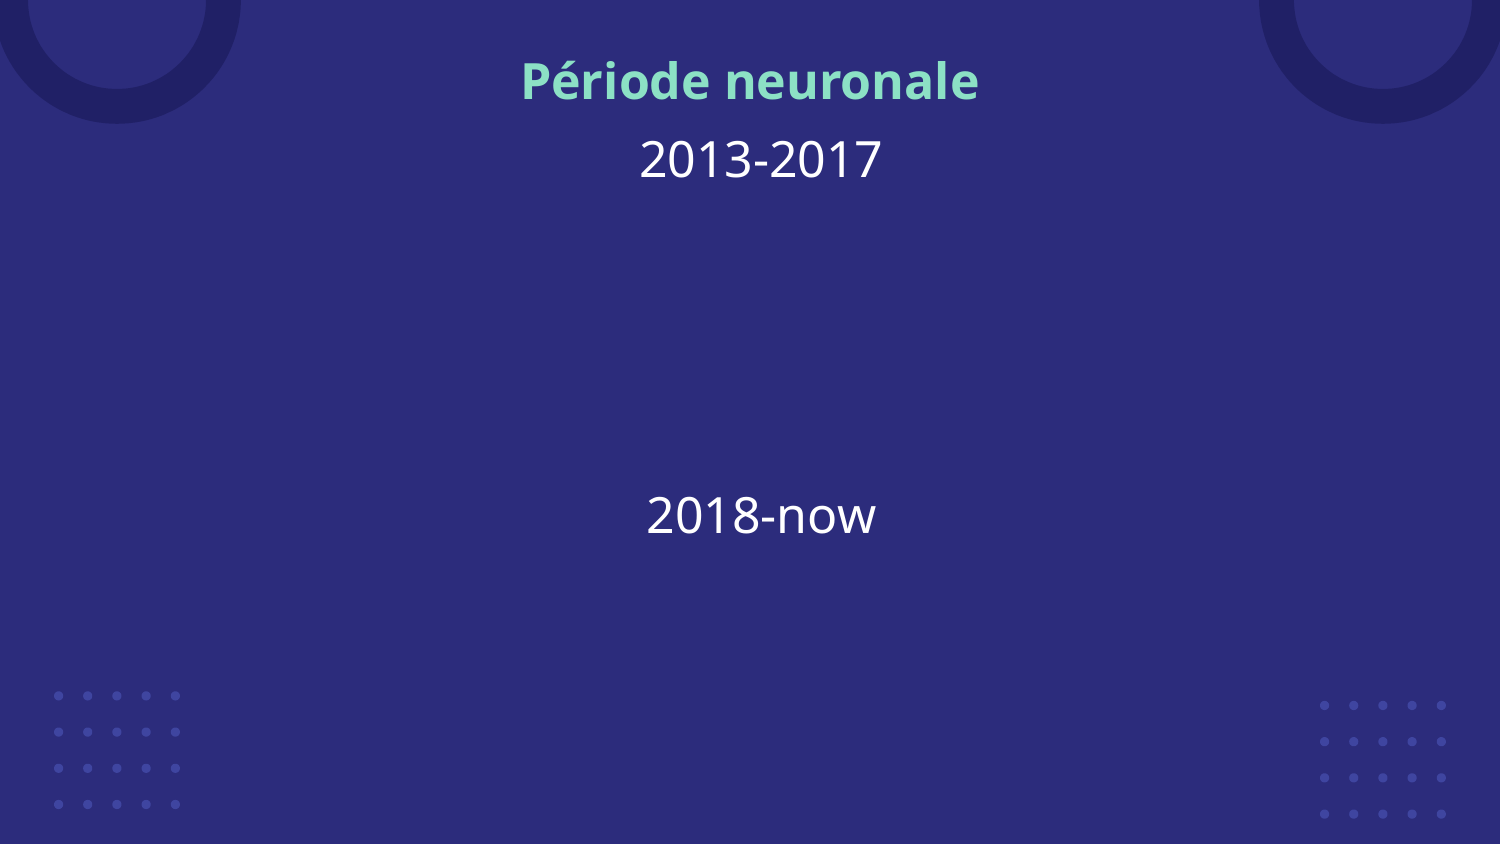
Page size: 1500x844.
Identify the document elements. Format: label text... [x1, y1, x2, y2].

subtitle 2013-2017 [210, 112, 1290, 188]
title Période neuronale [210, 0, 1290, 112]
text_box 2018-now [210, 468, 1290, 544]
